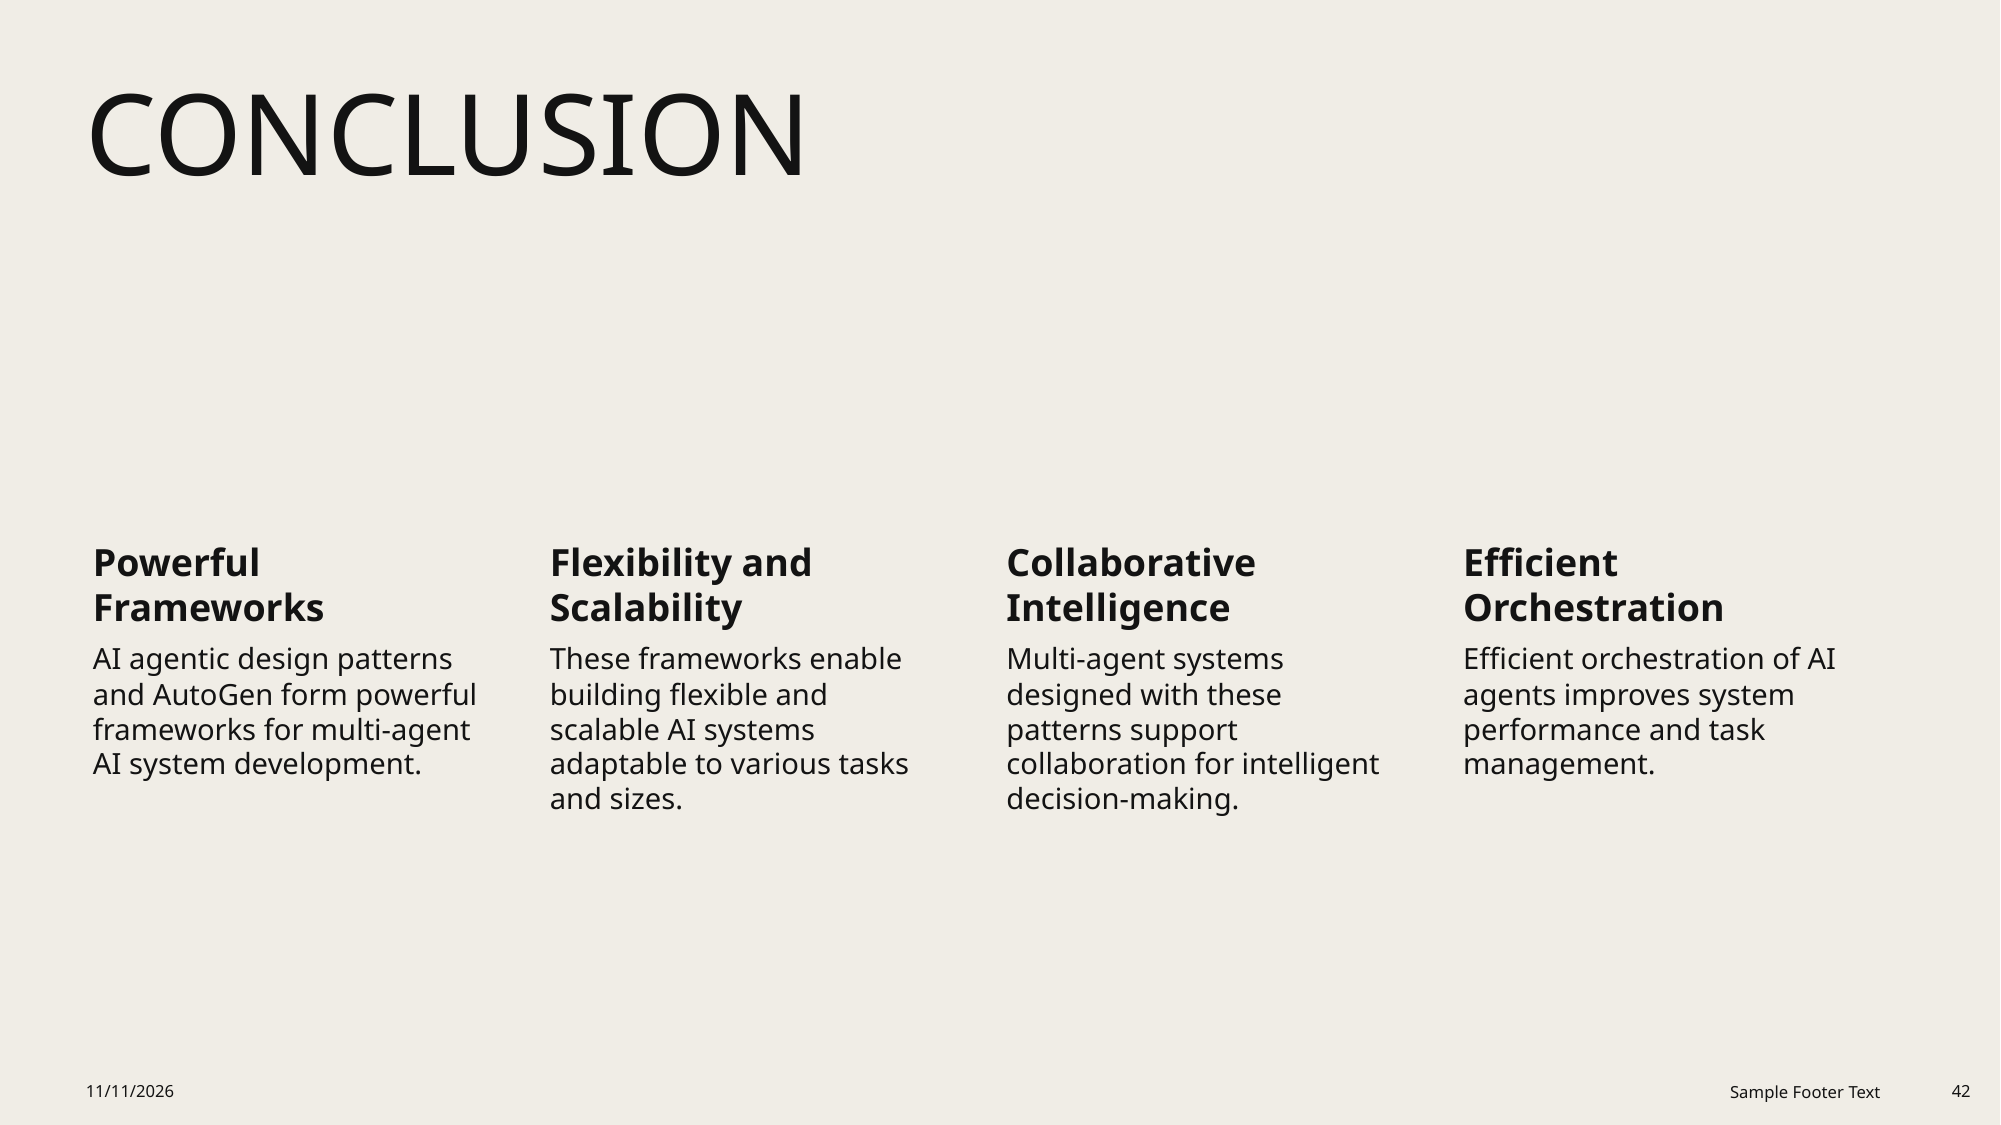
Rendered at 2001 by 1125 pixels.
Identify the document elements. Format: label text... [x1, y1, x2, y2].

title Conclusion [70, 70, 1857, 338]
footer Sample Footer Text [1458, 1064, 1896, 1120]
slide_number 42 [1910, 1064, 1986, 1120]
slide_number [70, 1064, 537, 1120]
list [70, 535, 1857, 1001]
